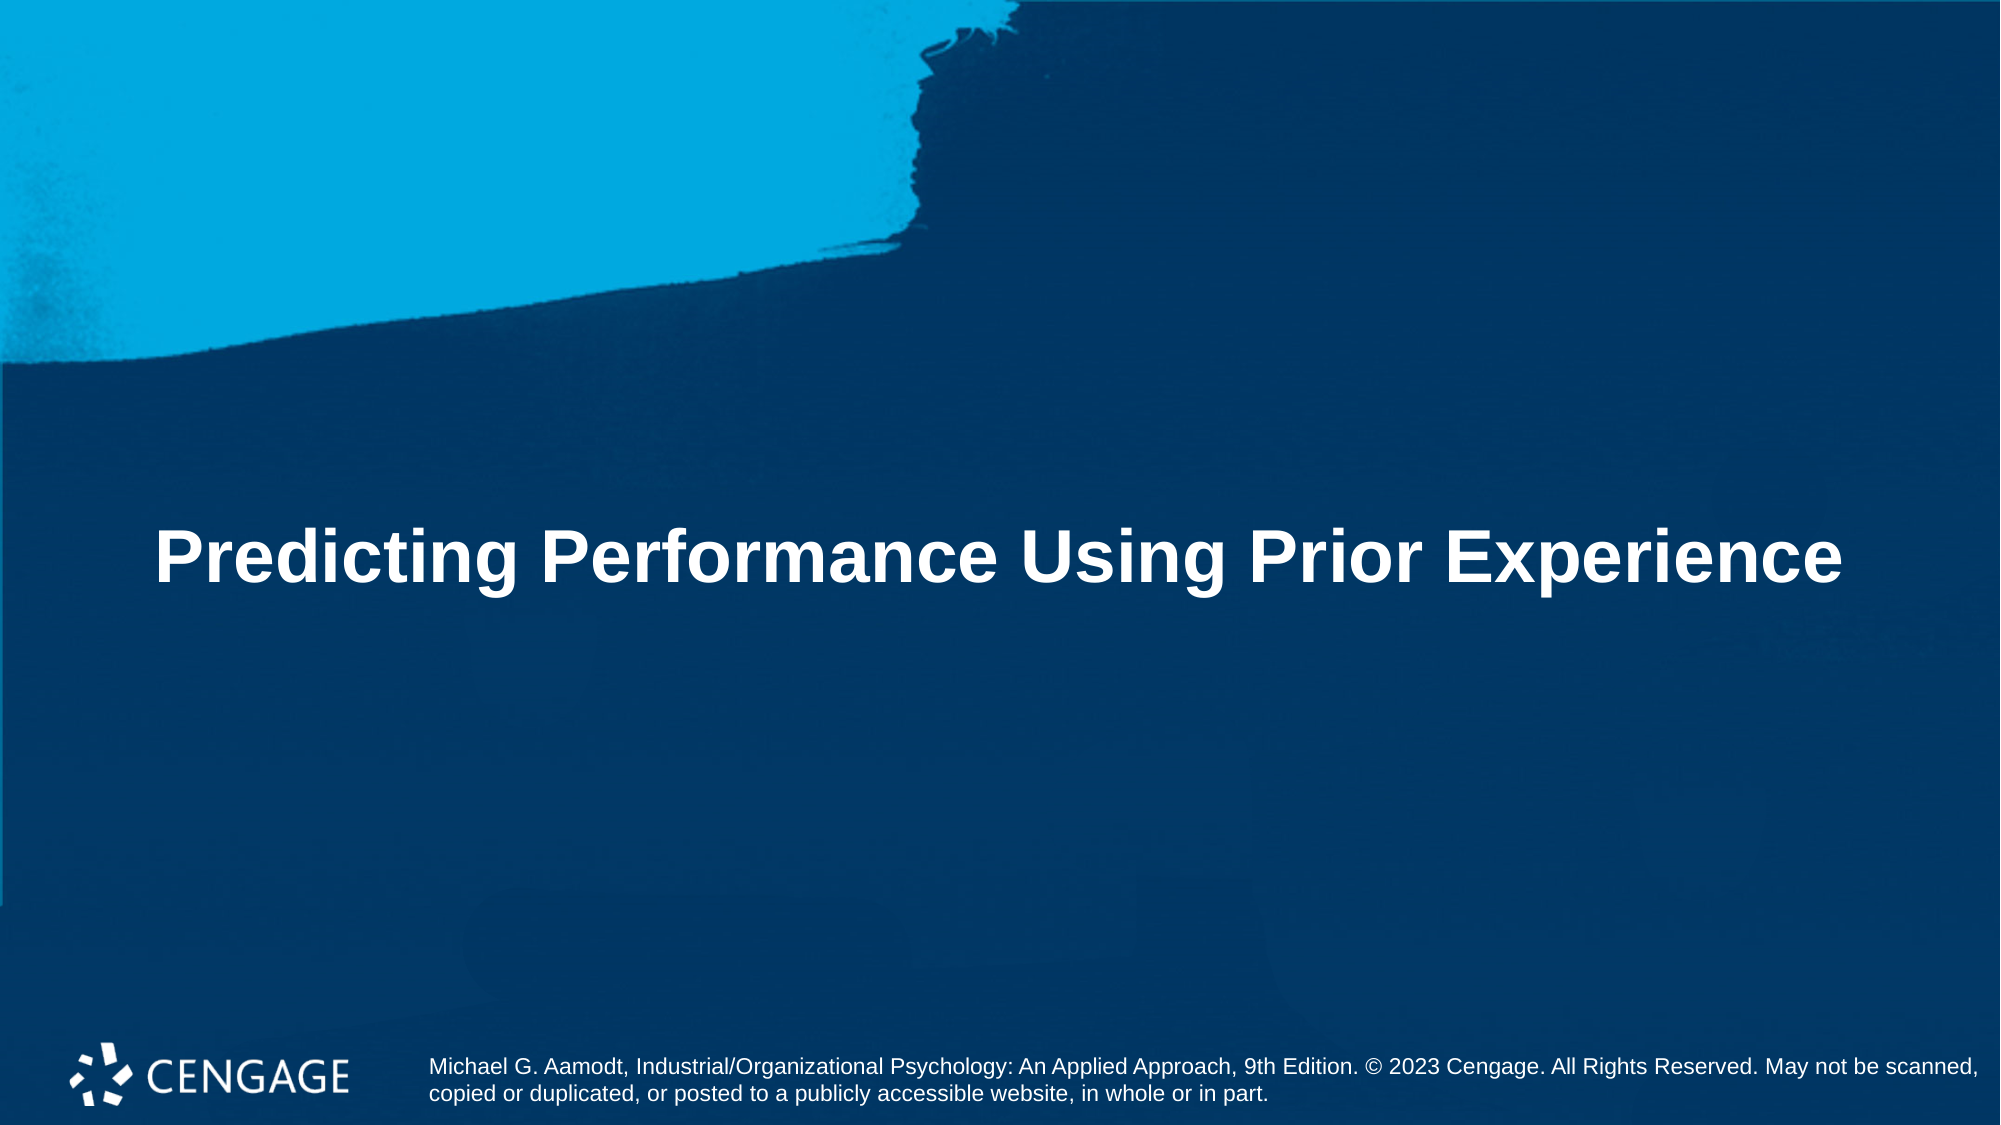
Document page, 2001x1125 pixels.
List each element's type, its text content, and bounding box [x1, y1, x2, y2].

picture [0, 2, 2000, 1125]
picture [925, 43, 946, 52]
title Predicting Performance Using Prior Experience [137, 507, 1863, 619]
